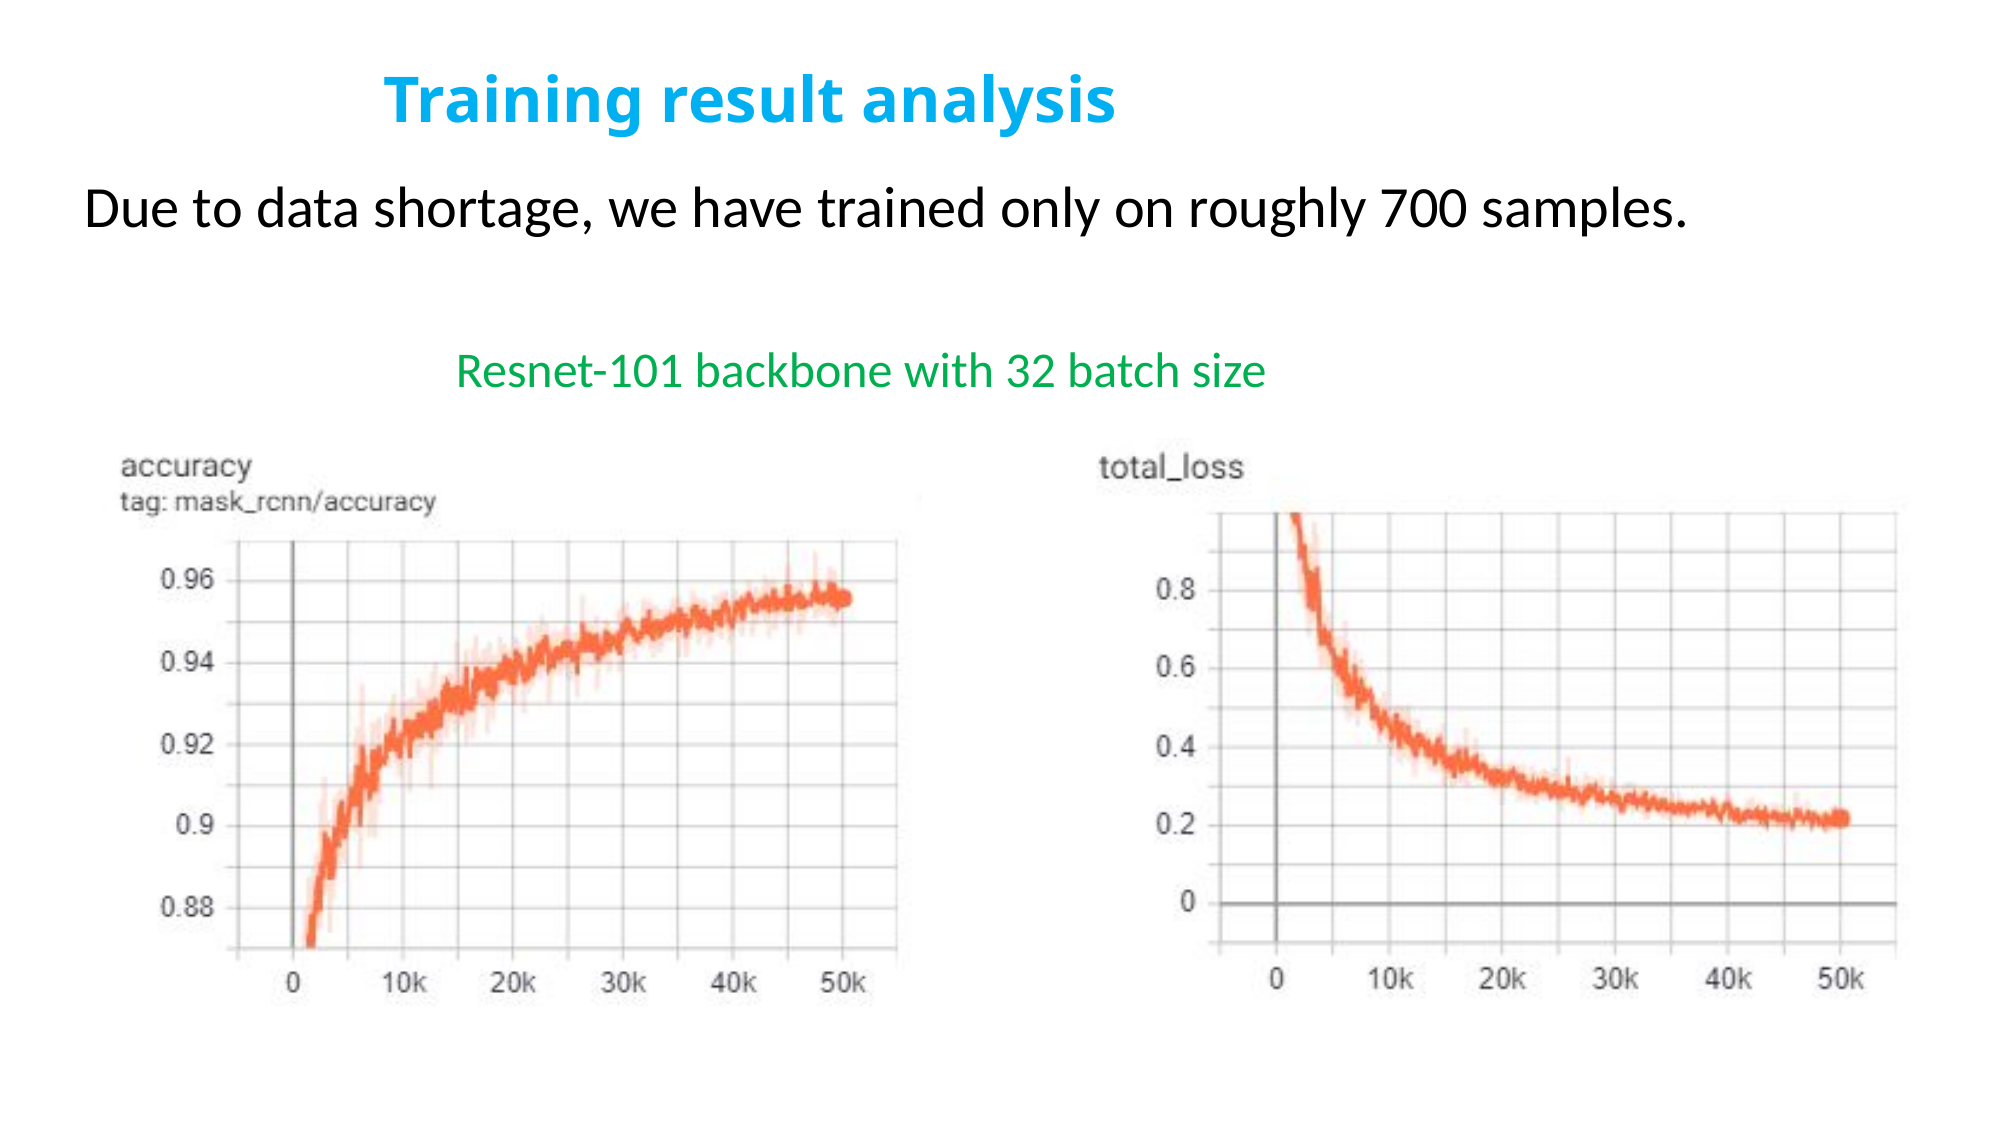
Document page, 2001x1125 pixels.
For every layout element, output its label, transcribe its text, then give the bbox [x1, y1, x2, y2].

title Training result analysis [137, 59, 1863, 144]
picture [101, 438, 922, 1009]
picture [1078, 438, 1917, 1009]
list Due to data shortage, we have trained only on roughly 700 samples. Resnet-101 backbone with 32 batch size [69, 169, 1944, 1066]
